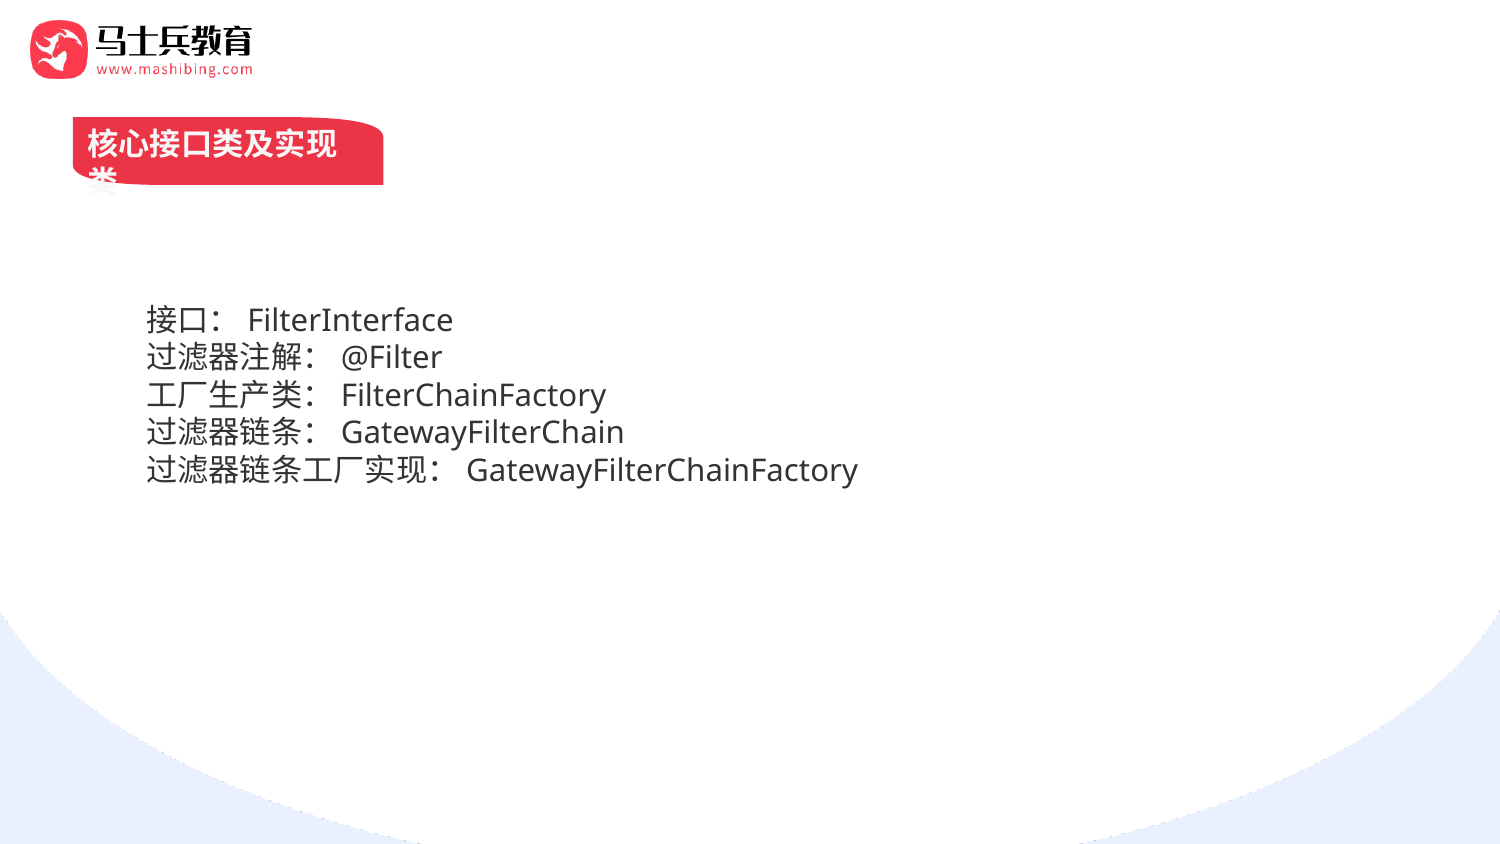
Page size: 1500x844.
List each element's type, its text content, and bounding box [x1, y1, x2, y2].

text_box 核心接口类及实现类 [72, 117, 384, 185]
text_box 接口：FilterInterface 过滤器注解：@Filter 工厂生产类：FilterChainFactory 过滤器链条：GatewayFilterChain 过滤器链条工厂实现：GatewayFilterChainFactory [131, 206, 1352, 544]
picture [30, 20, 252, 79]
picture [0, 610, 1500, 844]
